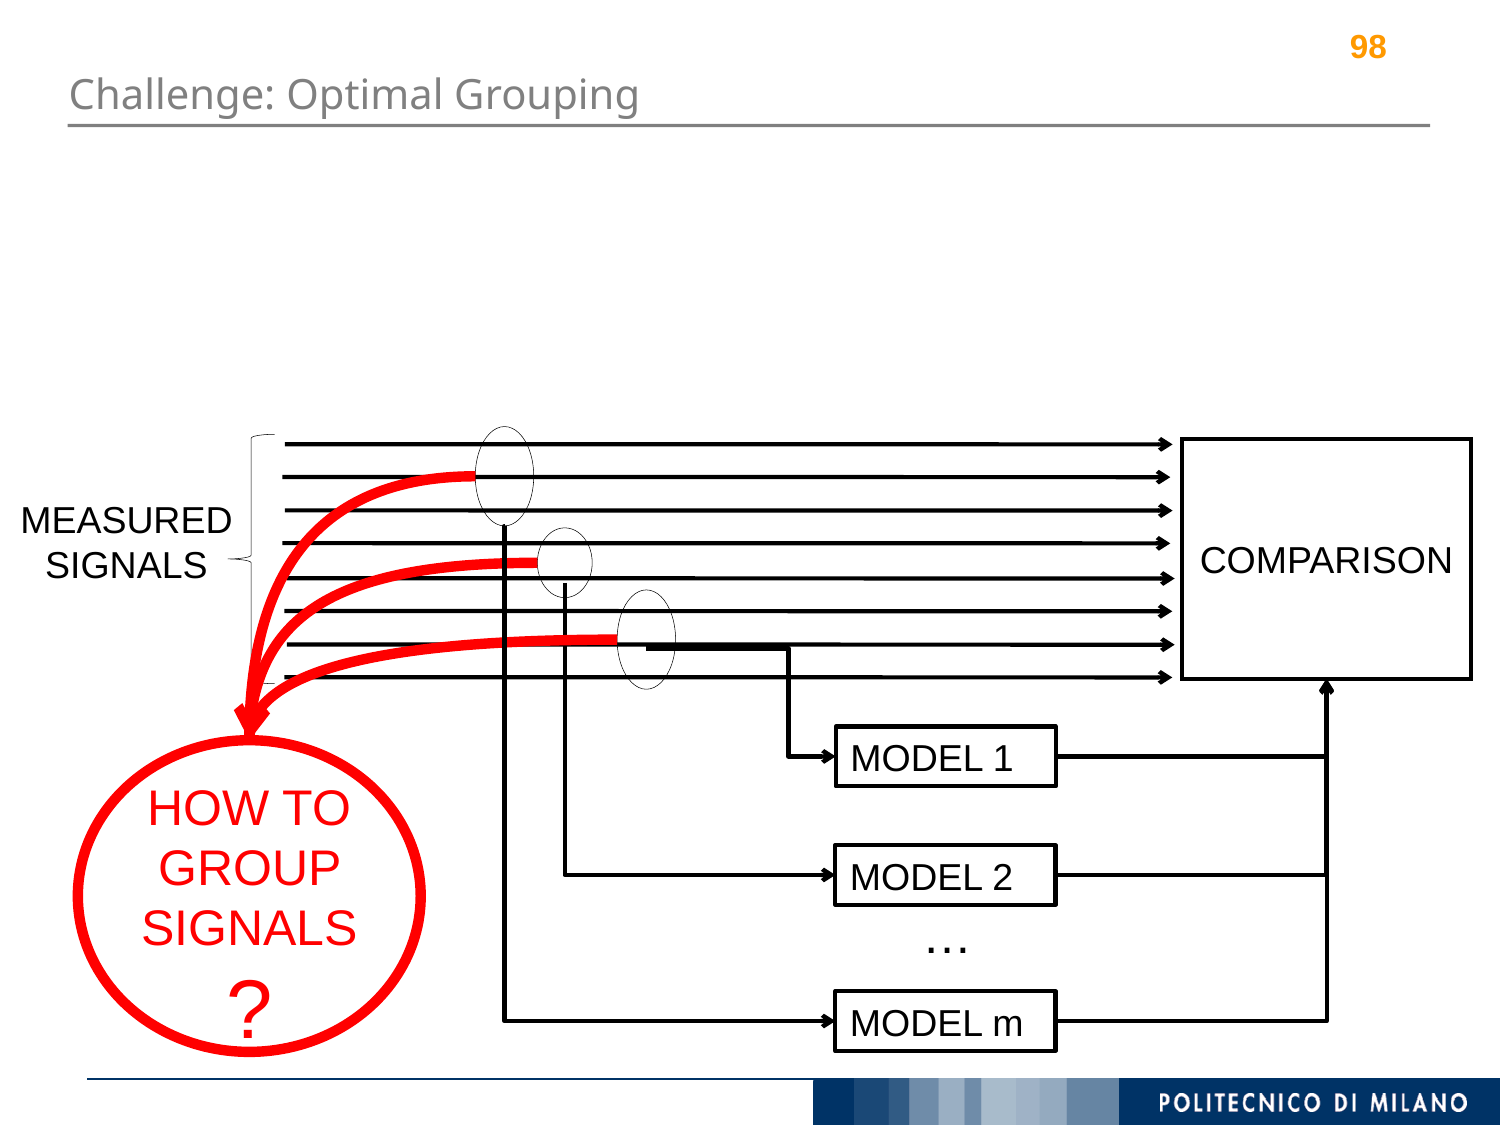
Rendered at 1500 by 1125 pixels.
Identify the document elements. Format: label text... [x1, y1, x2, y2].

picture [87, 1074, 1500, 1125]
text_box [560, 600, 840, 606]
text_box COMPARISON [1182, 439, 1471, 679]
text_box MEASURED SIGNALS [3, 444, 250, 684]
text_box [251, 434, 275, 475]
text_box MODEL 2 [924, 845, 1050, 905]
title Challenge: Optimal Grouping [68, 0, 1432, 126]
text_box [282, 443, 1175, 678]
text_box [249, 562, 538, 638]
text_box MODEL m [835, 991, 1056, 1051]
text_box MODEL 1 [924, 726, 1049, 787]
text_box [77, 740, 416, 1052]
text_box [421, 608, 918, 940]
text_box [249, 639, 416, 741]
text_box 98 [1225, 24, 1500, 65]
text_box … [907, 896, 982, 971]
text_box HOW TO GROUP SIGNALS ? [46, 767, 452, 1063]
text_box [483, 426, 526, 442]
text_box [1055, 679, 1327, 1022]
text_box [249, 475, 476, 562]
